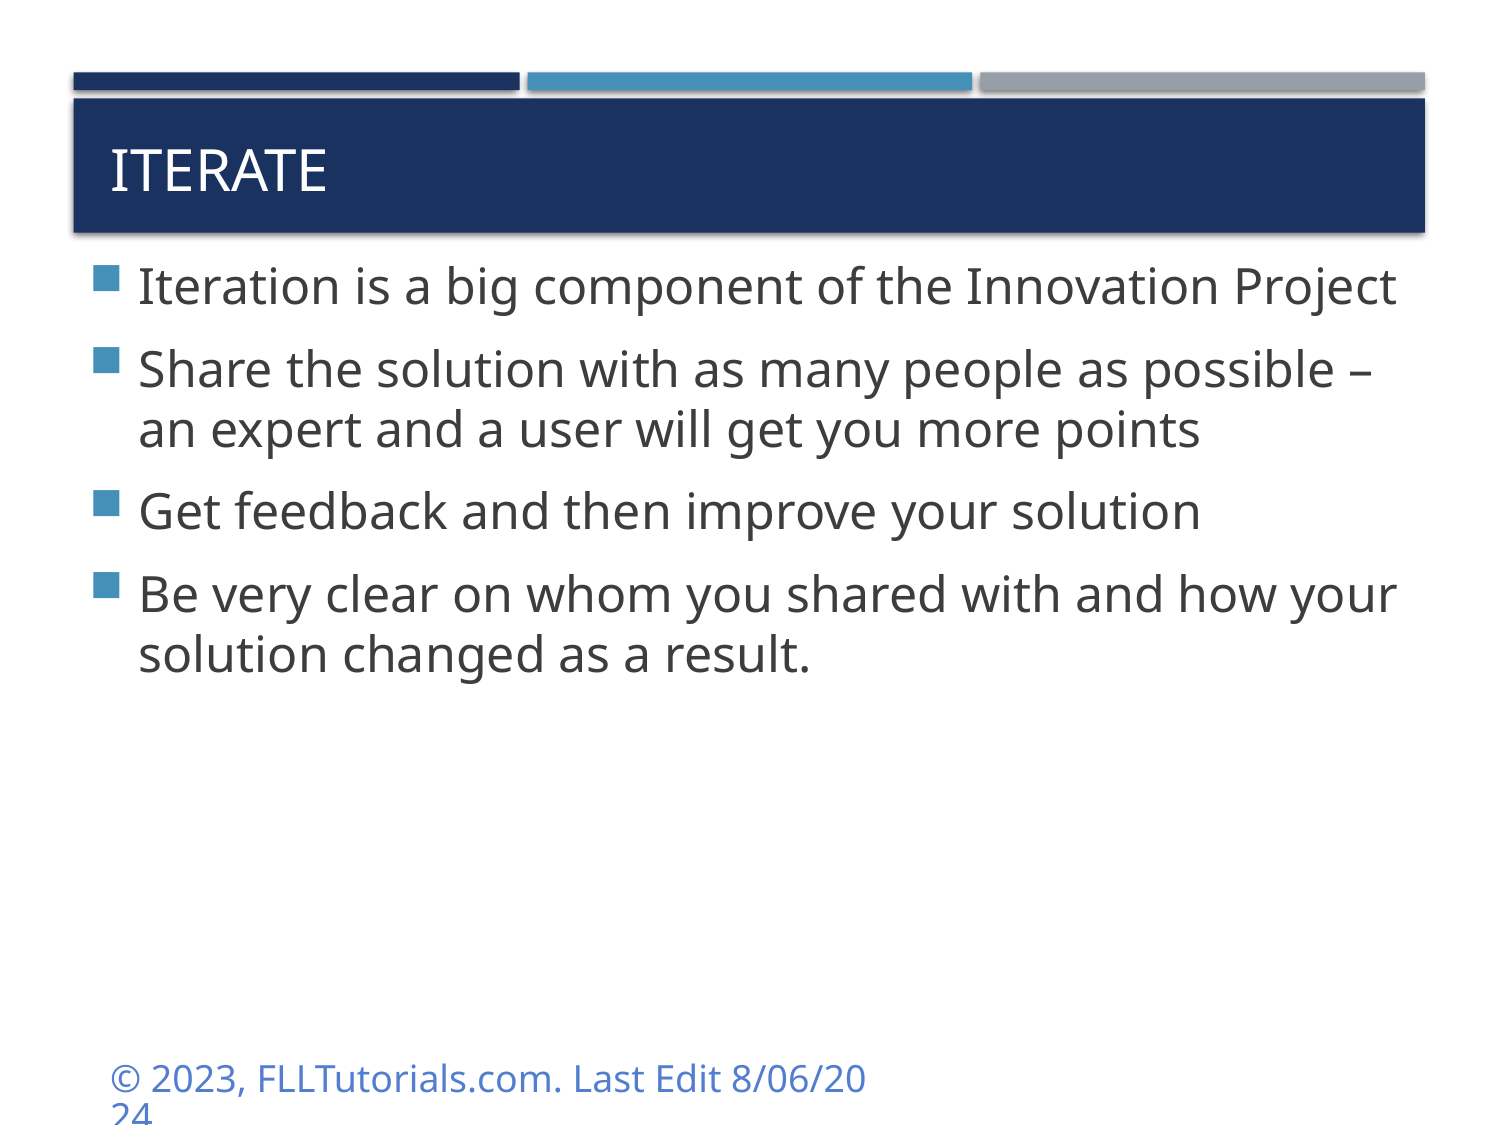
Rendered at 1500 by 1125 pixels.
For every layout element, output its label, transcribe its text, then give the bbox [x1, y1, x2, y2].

footer © 2023, FLLTutorials.com. Last Edit 8/06/2024 [95, 1047, 895, 1108]
title ITERATE [95, 112, 1406, 211]
list Iteration is a big component of the Innovation Project Share the solution with as many people as possible – an expert and a user will get you more points Get feedback and then improve your solution Be very clear on whom you shared with and how your solution changed as a result. [73, 246, 1425, 962]
